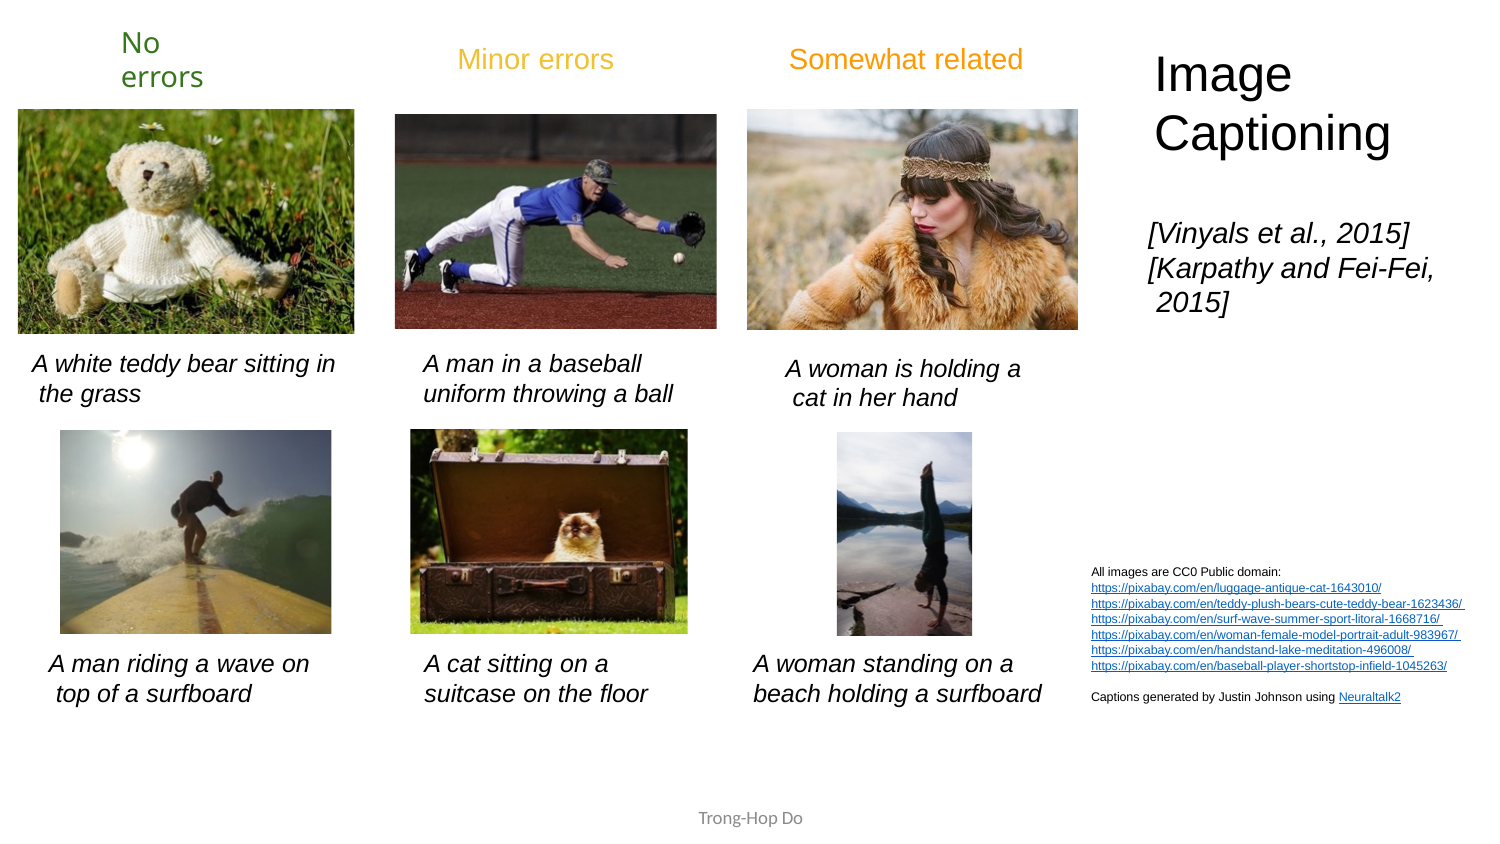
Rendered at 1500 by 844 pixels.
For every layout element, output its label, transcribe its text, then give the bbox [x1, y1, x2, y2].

text_box Somewhat related [786, 38, 1026, 76]
text_box [17, 109, 355, 334]
text_box [410, 429, 688, 634]
text_box Minor errors [455, 38, 617, 76]
text_box [394, 114, 717, 329]
text_box [60, 430, 332, 634]
text_box A woman is holding a cat in her hand [783, 349, 1026, 412]
text_box A white teddy bear sitting in the grass [29, 344, 340, 408]
text_box Captions generated by Justin Johnson using Neuraltalk2 [1089, 687, 1406, 705]
text_box Image Captioning [1152, 37, 1396, 161]
text_box [836, 432, 973, 636]
text_box A man riding a wave on top of a surfboard [46, 644, 313, 708]
text_box [Vinyals et al., 2015] [Karpathy and Fei-Fei, 2015] [1146, 211, 1439, 319]
text_box A woman standing on a beach holding a surfboard [751, 644, 1045, 708]
text_box All images are CC0 Public domain: https://pixabay.com/en/luggage-antique-cat-1643010/ https://pixabay.com/en/teddy-plush-bears-cute-teddy-bear-1623436/ https://pixabay.com/en/surf-wave-summer-sport-litoral-1668716/ https://pixabay.com/en/woman-female-model-portrait-adult-983967/ https://pixabay.com/en/handstand-lake-meditation-496008/ https://pixabay.com/en/baseball-player-shortstop-infield-1045263/ [1089, 562, 1470, 673]
text_box [747, 109, 1078, 330]
text_box A cat sitting on a suitcase on the floor [422, 644, 650, 708]
title No errors [118, 0, 245, 109]
footer Trong-Hop Do [496, 782, 1004, 827]
text_box A man in a baseball uniform throwing a ball [421, 344, 677, 408]
